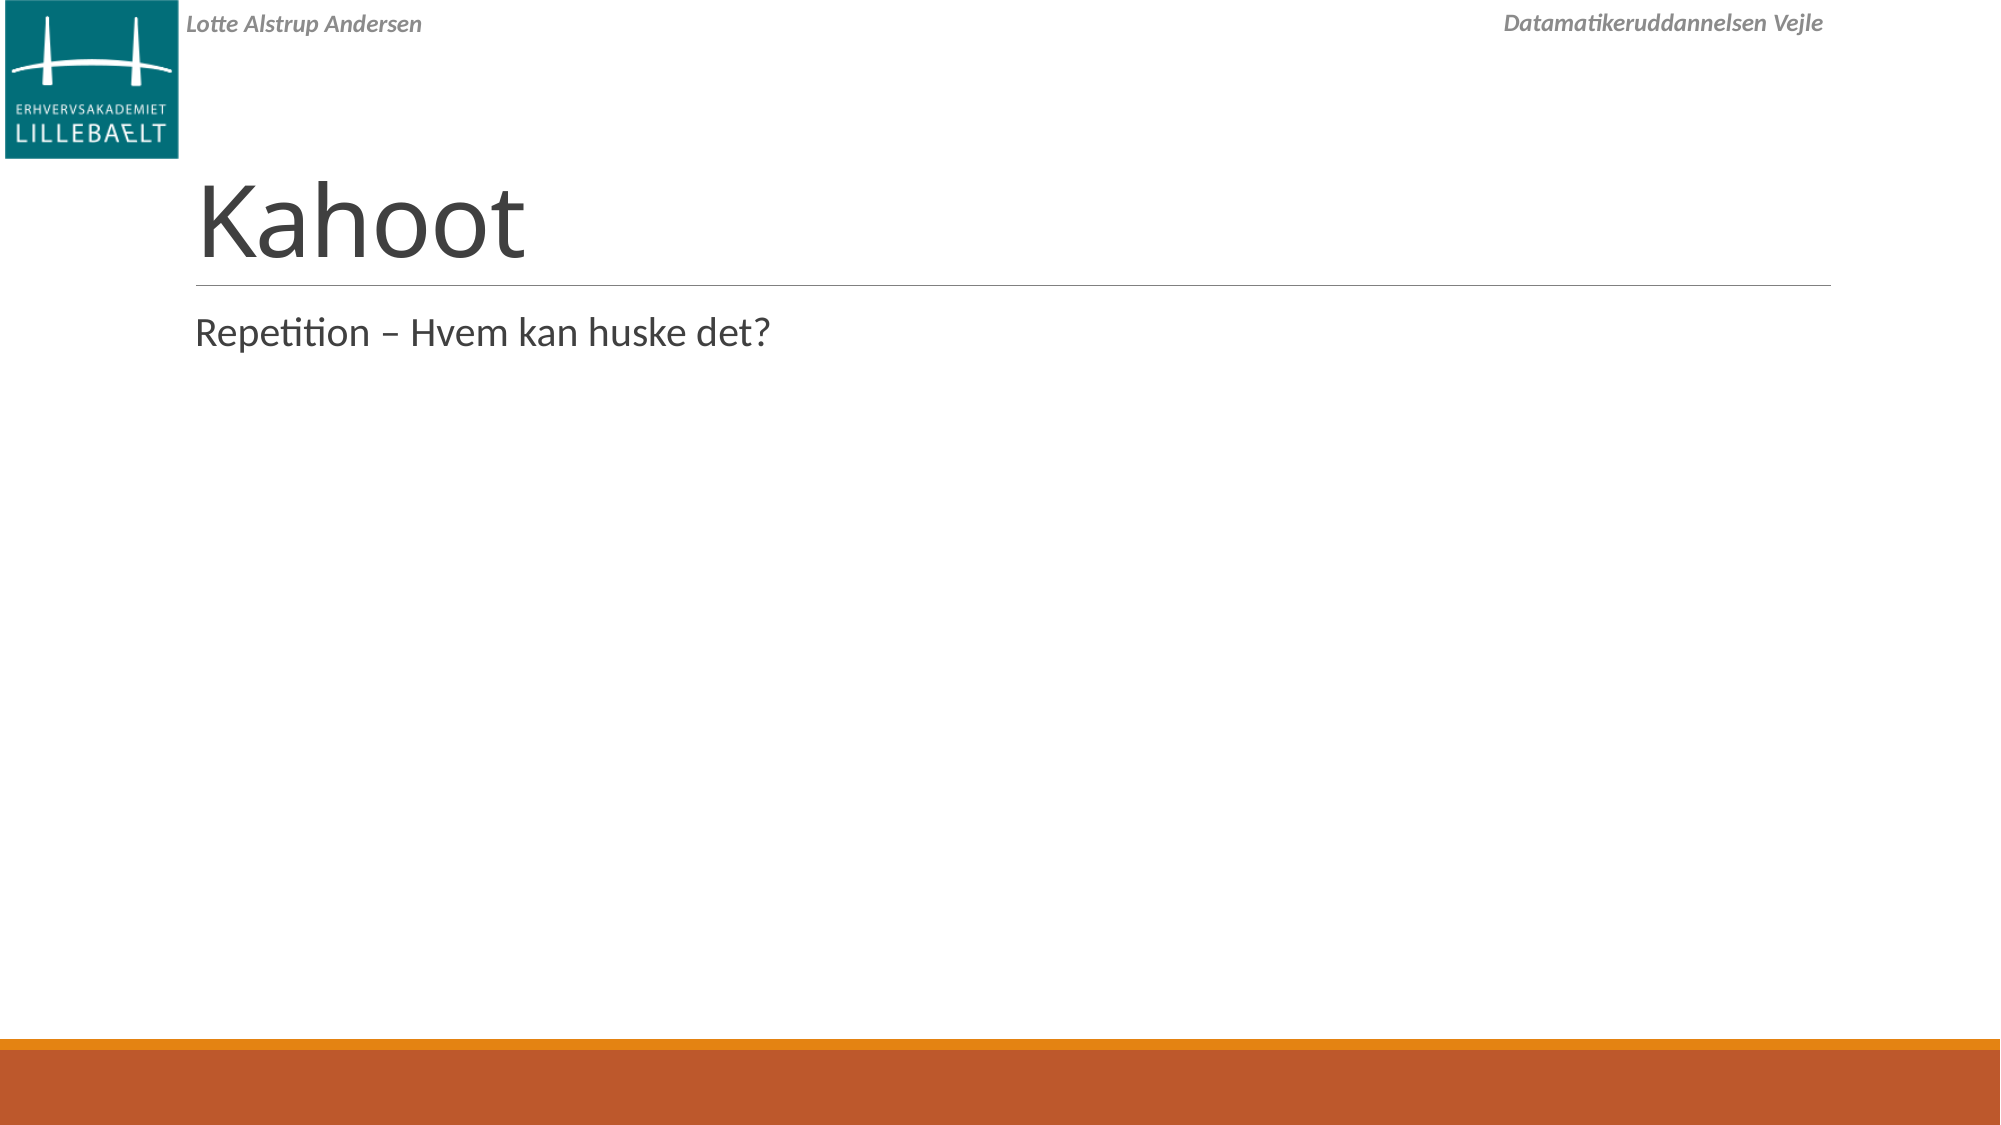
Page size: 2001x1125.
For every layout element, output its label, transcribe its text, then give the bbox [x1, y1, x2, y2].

title Kahoot [180, 47, 1830, 285]
list Repetition – Hvem kan huske det? [180, 302, 1830, 963]
picture [4, 0, 180, 160]
